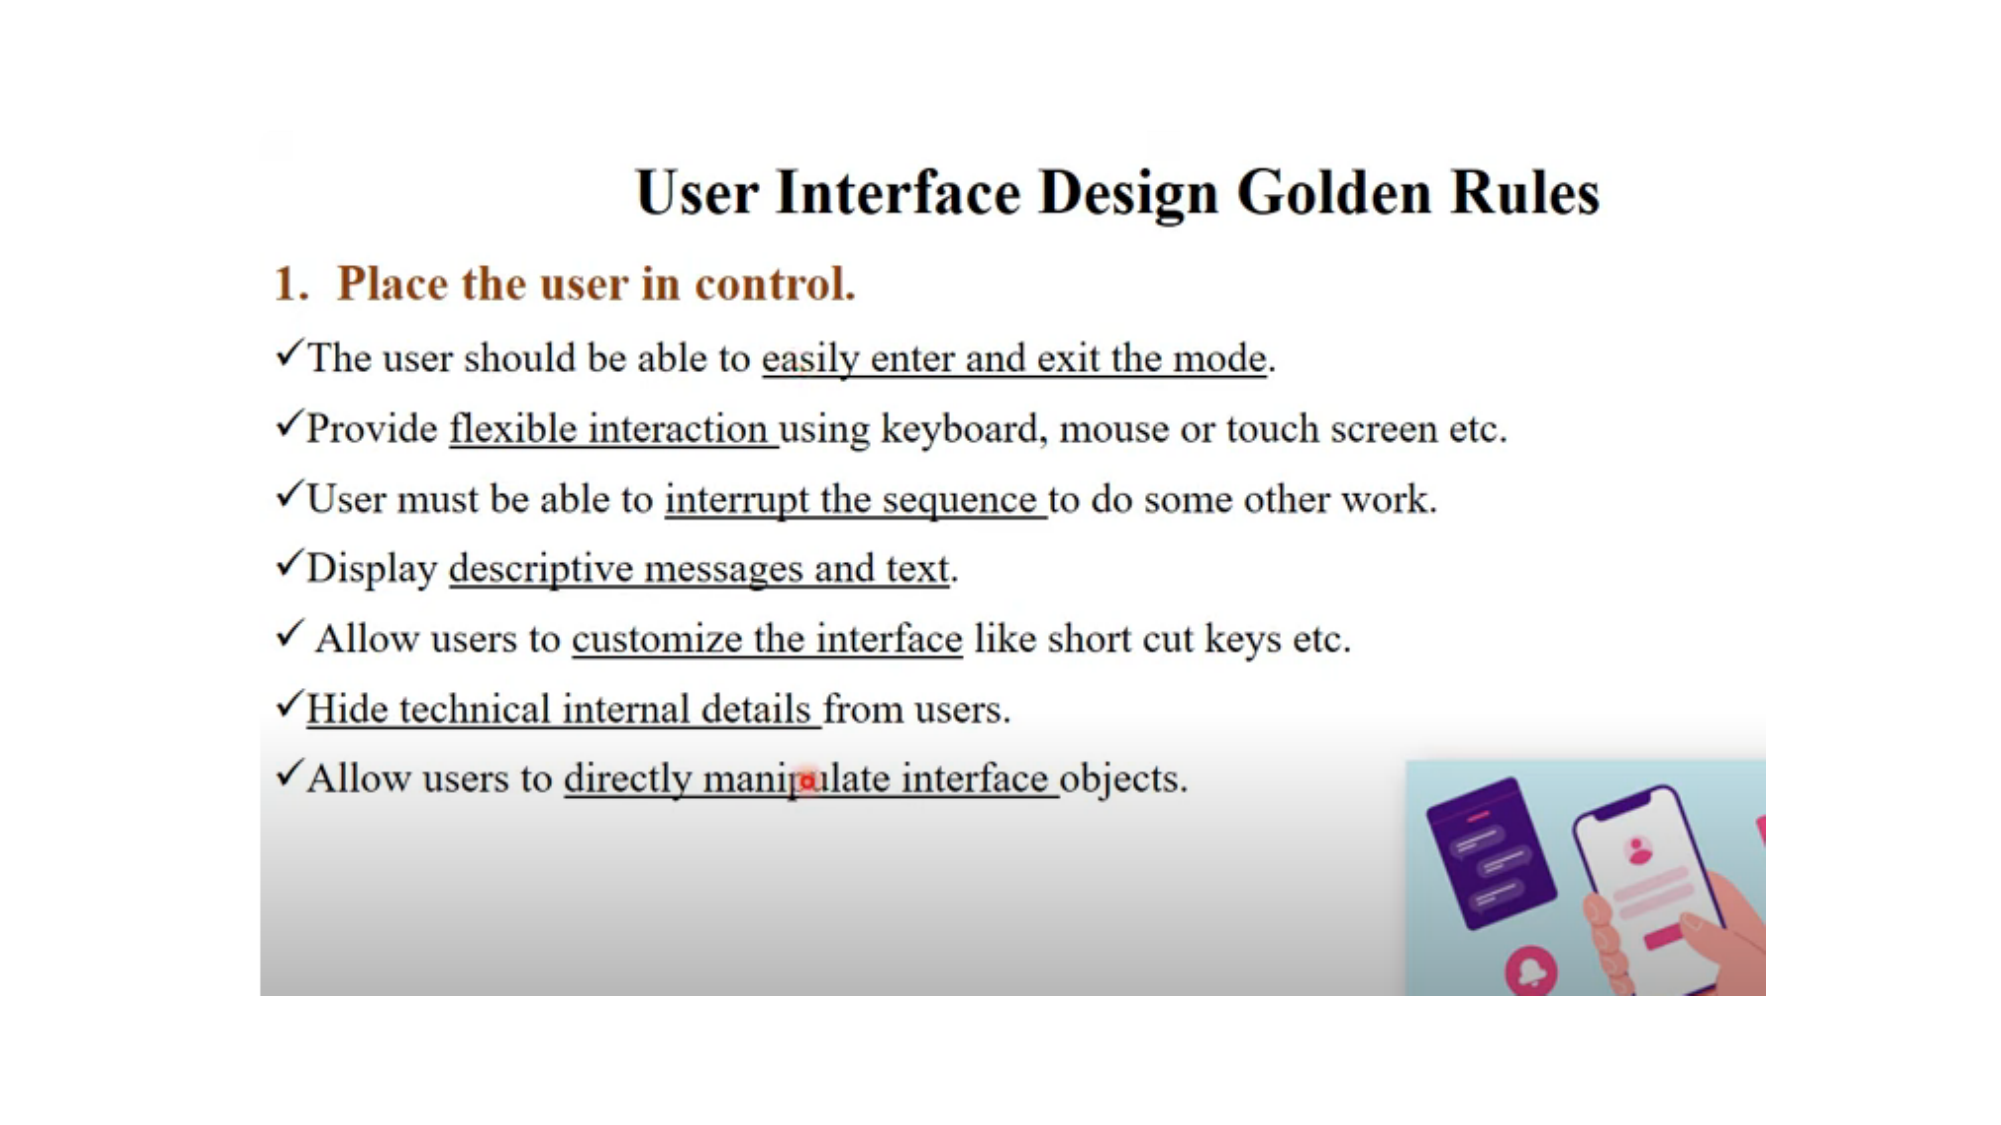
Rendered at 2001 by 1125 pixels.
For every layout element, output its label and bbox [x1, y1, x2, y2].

list [241, 130, 1766, 996]
